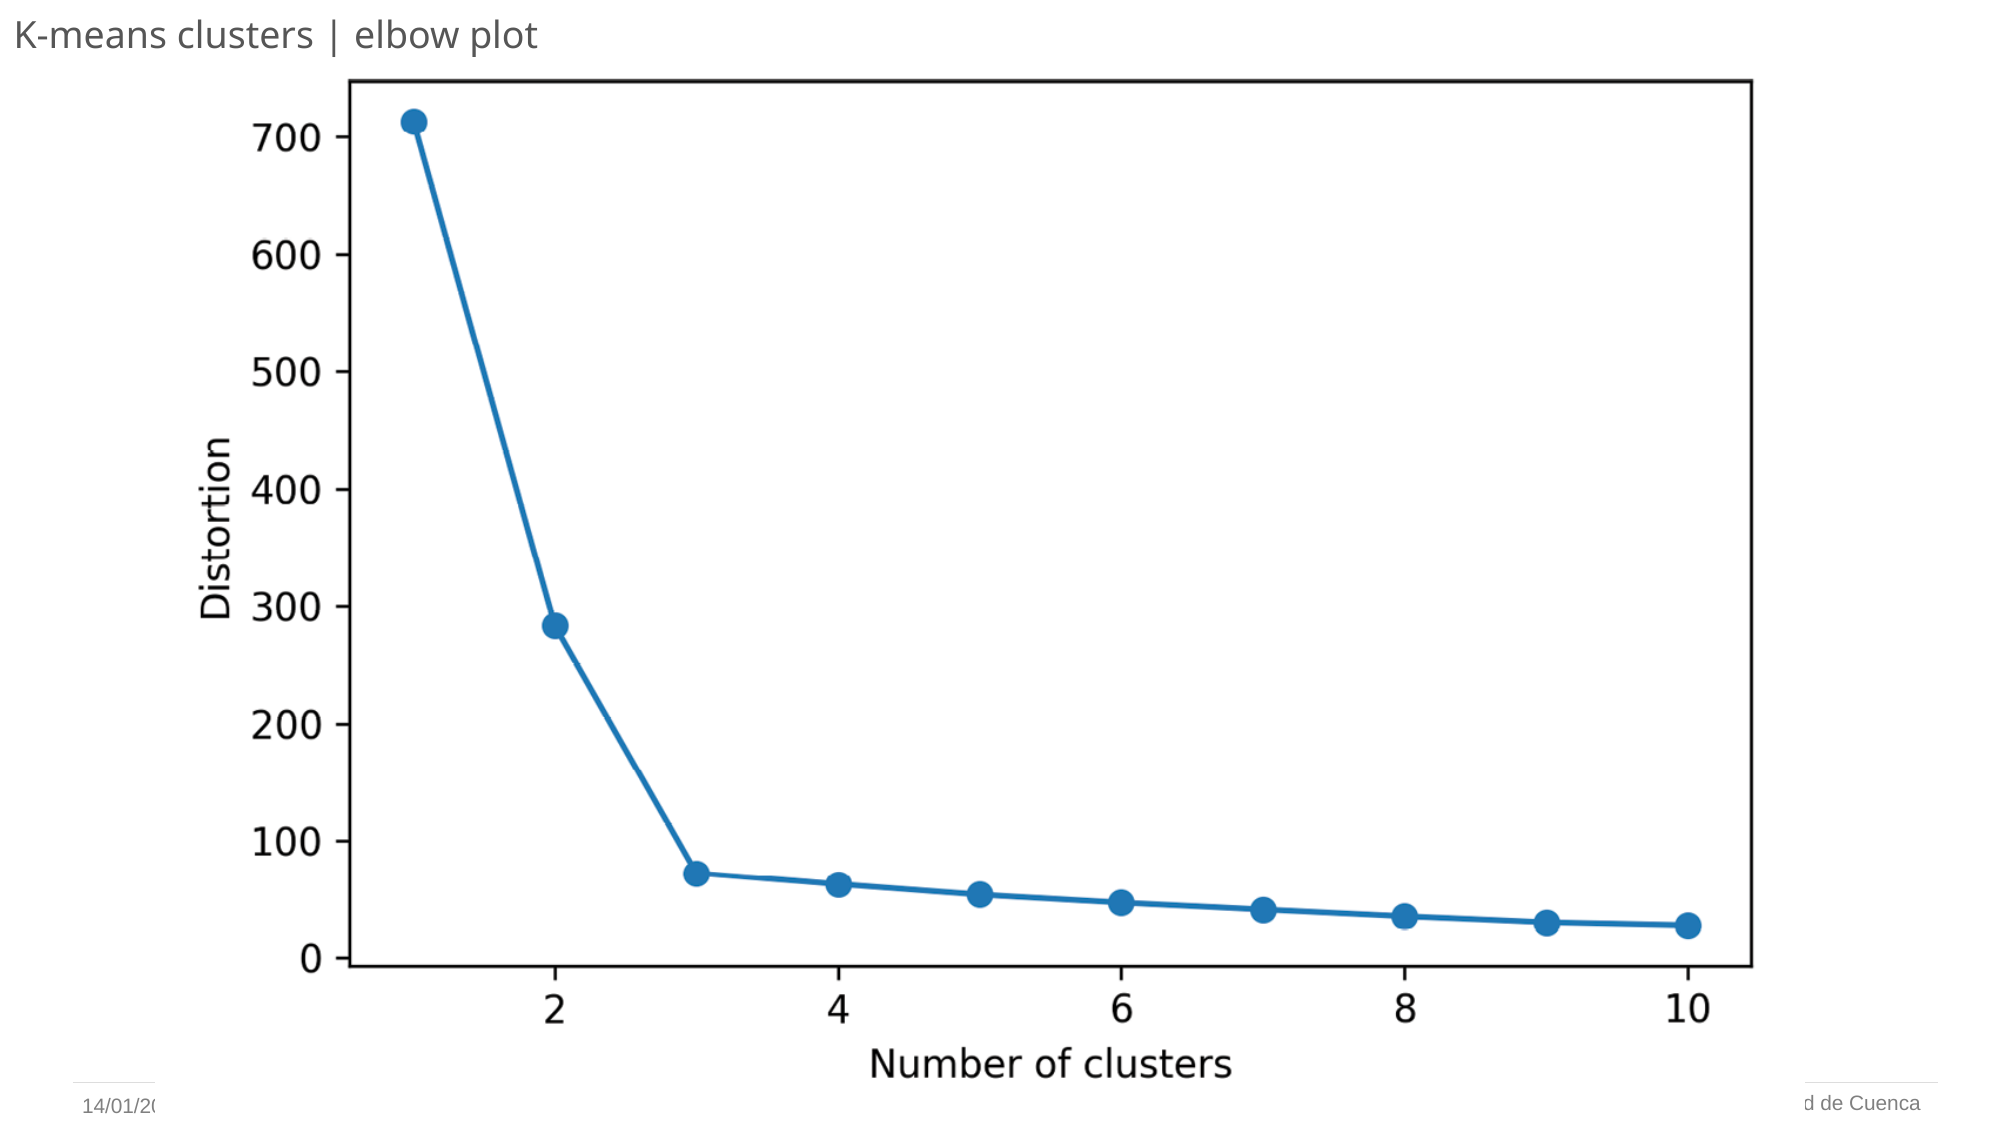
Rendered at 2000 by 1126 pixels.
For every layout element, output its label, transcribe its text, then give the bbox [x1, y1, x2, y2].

title K-means clusters | elbow plot [13, 0, 1989, 67]
picture [155, 25, 1805, 1126]
